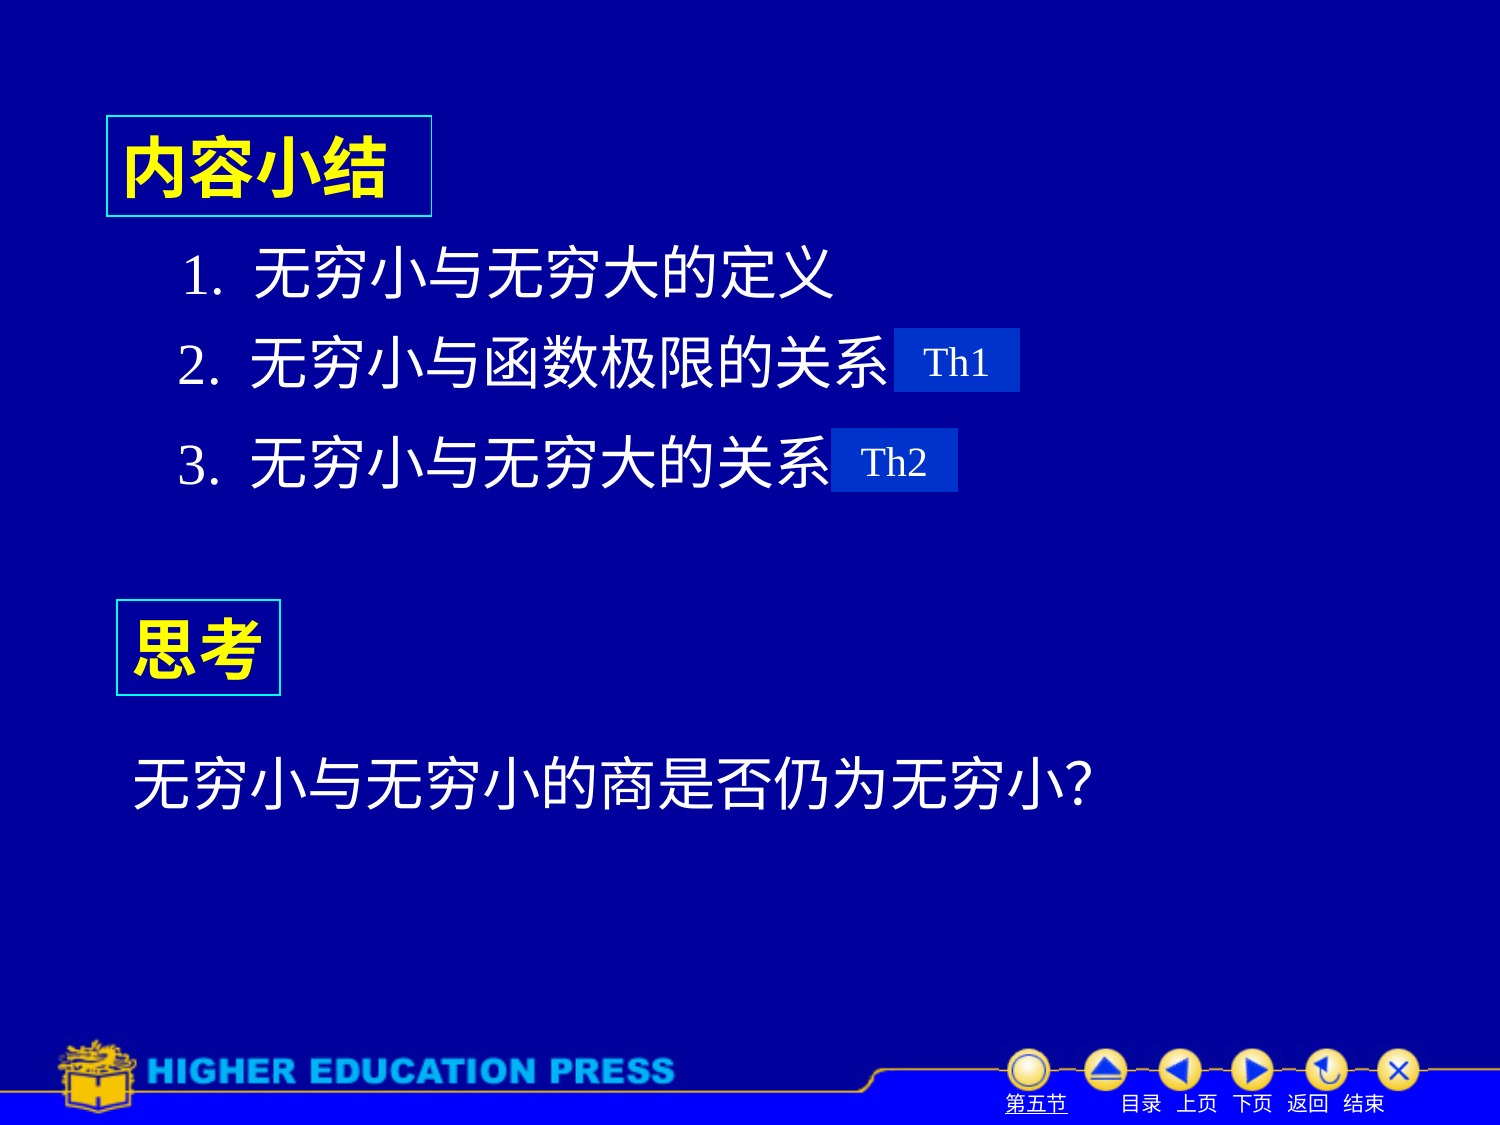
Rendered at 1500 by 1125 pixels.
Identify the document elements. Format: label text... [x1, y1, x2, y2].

title 内容小结 [106, 115, 432, 217]
text_box 第五节 [990, 1082, 1088, 1125]
picture [0, 0, 1500, 1125]
text_box 2. 无穷小与函数极限的关系 [163, 318, 906, 404]
text_box 3. 无穷小与无穷大的关系 [163, 418, 848, 504]
text_box 思考 [116, 600, 281, 695]
text_box Th1 [894, 328, 1020, 391]
text_box 1. 无穷小与无穷大的定义 [166, 228, 851, 314]
text_box 无穷小与无穷小的商是否仍为无穷小？ [118, 739, 1152, 825]
text_box Th2 [831, 428, 957, 491]
